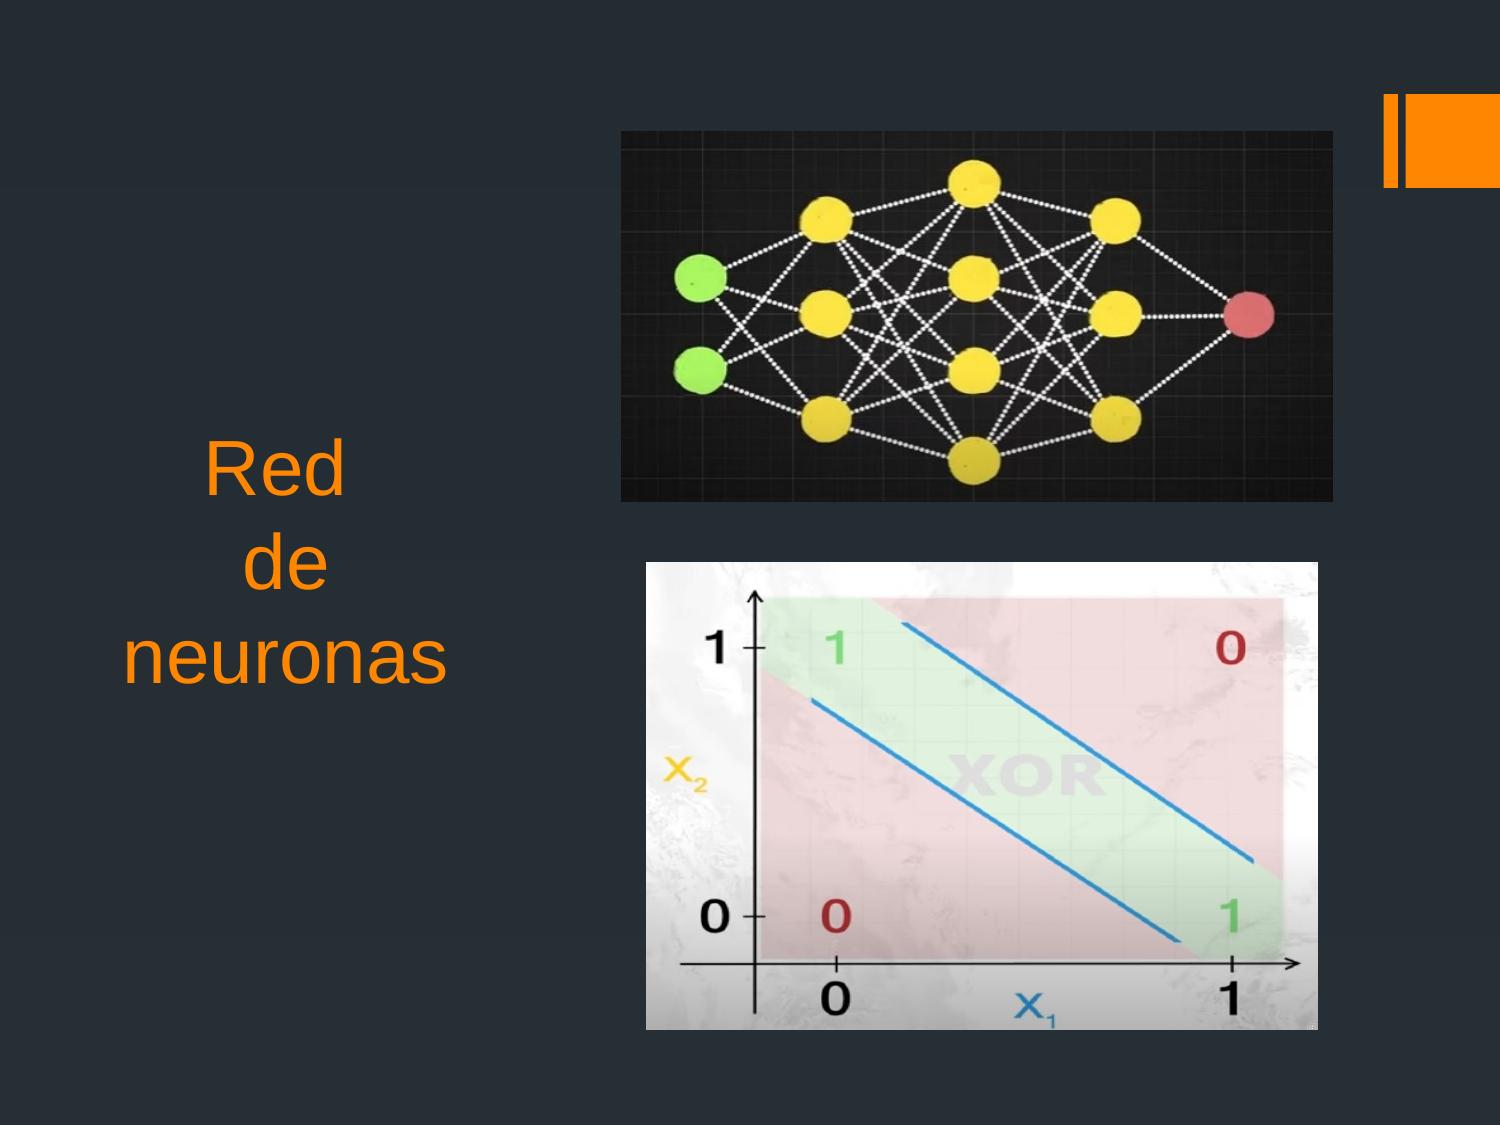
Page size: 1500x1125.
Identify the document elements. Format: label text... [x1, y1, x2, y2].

picture [646, 562, 1319, 1031]
picture [620, 131, 1333, 502]
title Red de neuronas [101, 337, 471, 707]
